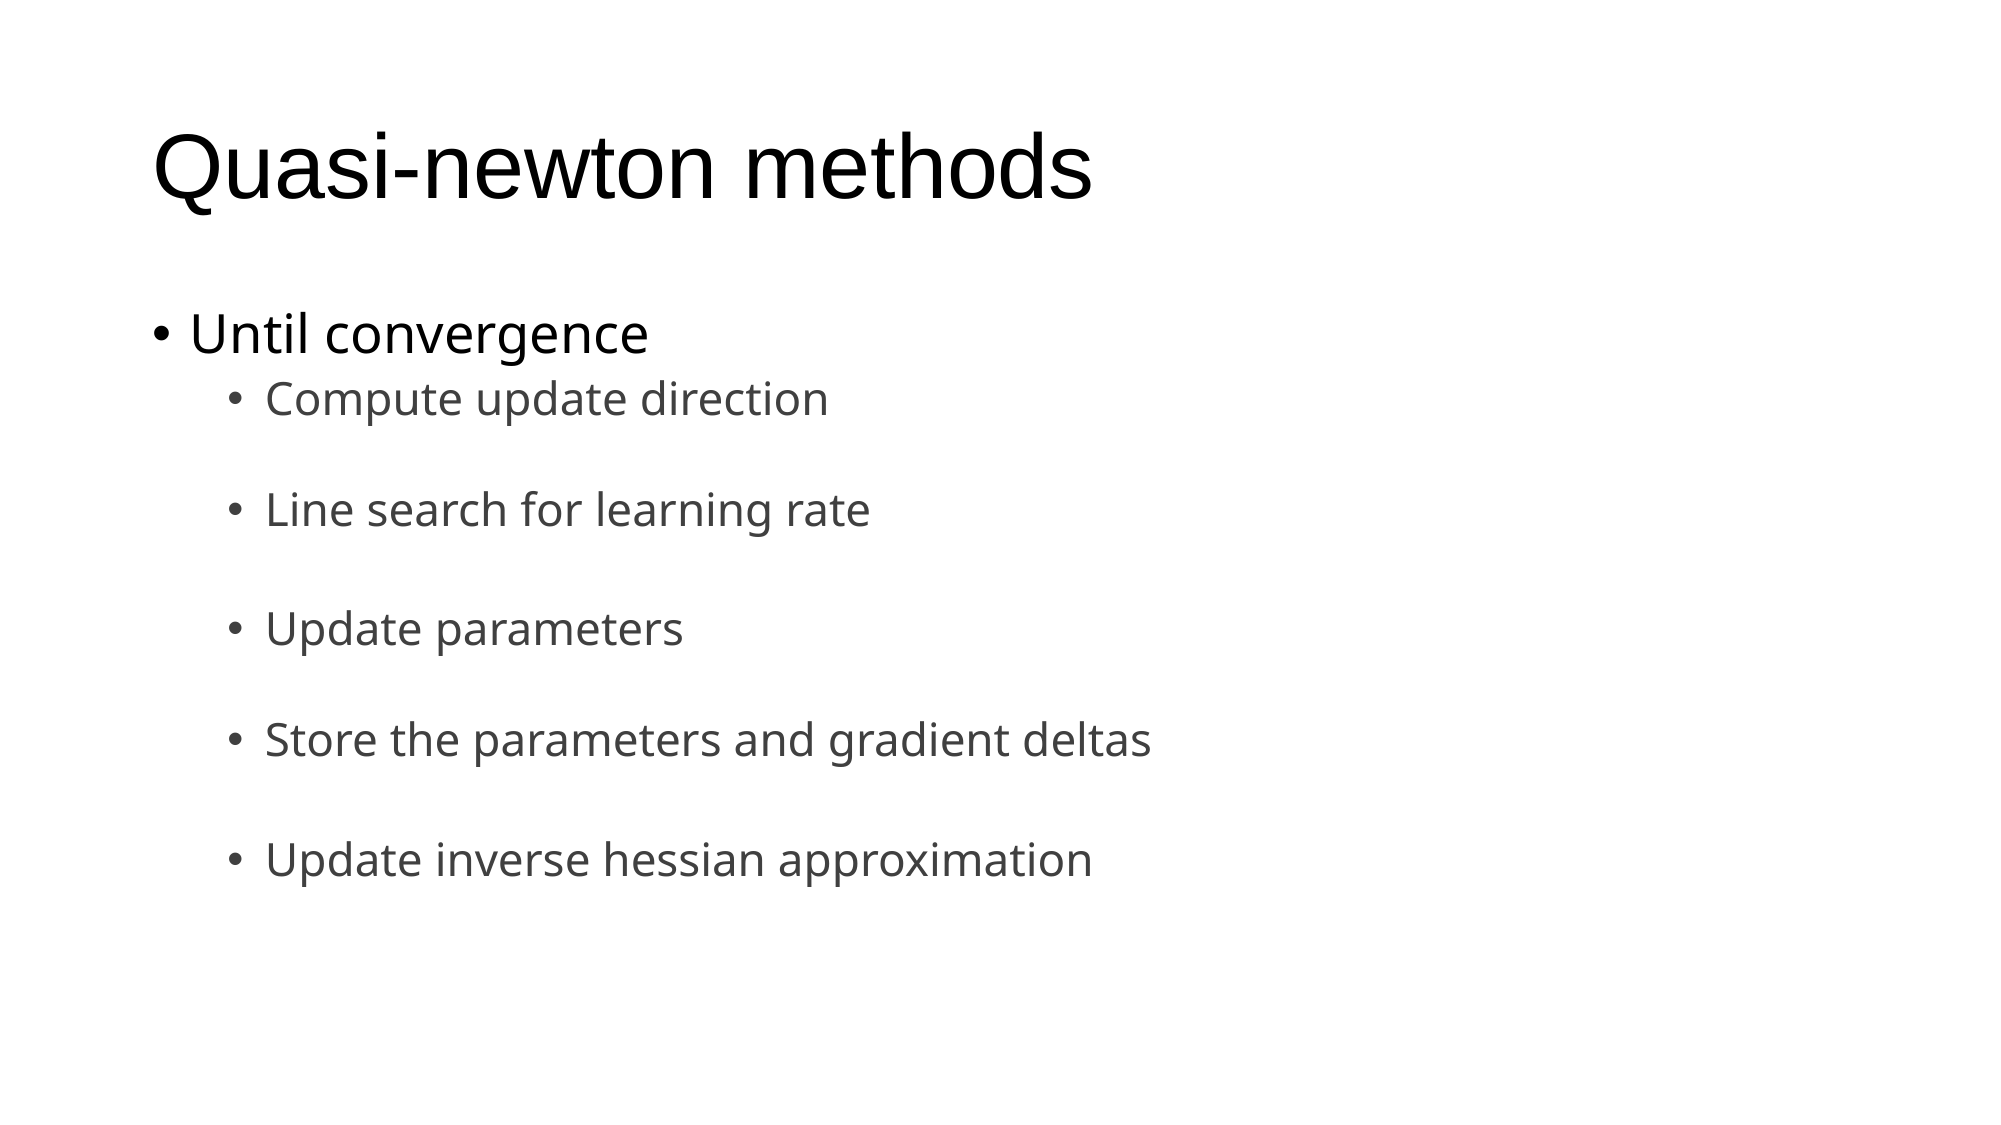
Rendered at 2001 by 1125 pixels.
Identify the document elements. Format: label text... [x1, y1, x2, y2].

title Quasi-newton methods [137, 59, 1863, 278]
